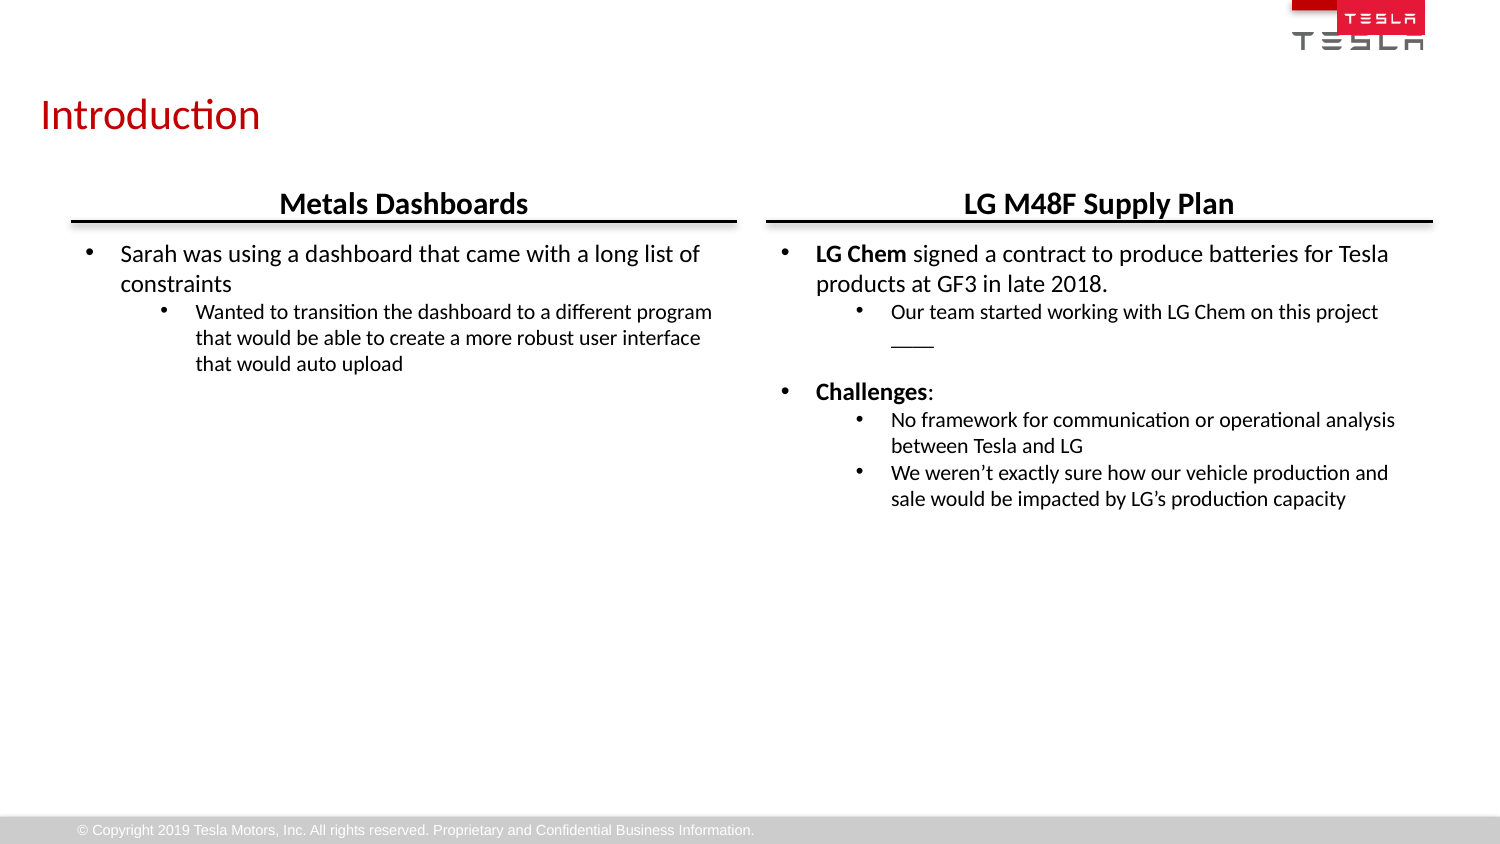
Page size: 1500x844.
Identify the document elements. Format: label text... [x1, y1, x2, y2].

text_box LG Chem signed a contract to produce batteries for Tesla products at GF3 in late 2018. Our team started working with LG Chem on this project ____ Challenges: No framework for communication or operational analysis between Tesla and LG We weren’t exactly sure how our vehicle production and sale would be impacted by LG’s production capacity [766, 229, 1433, 548]
picture [1337, 0, 1425, 35]
text_box LG M48F Supply Plan [766, 174, 1433, 219]
text_box Introduction [29, 83, 1468, 141]
text_box Sarah was using a dashboard that came with a long list of constraints Wanted to transition the dashboard to a different program that would be able to create a more robust user interface that would auto upload [70, 231, 738, 470]
text_box Metals Dashboards [70, 174, 738, 220]
